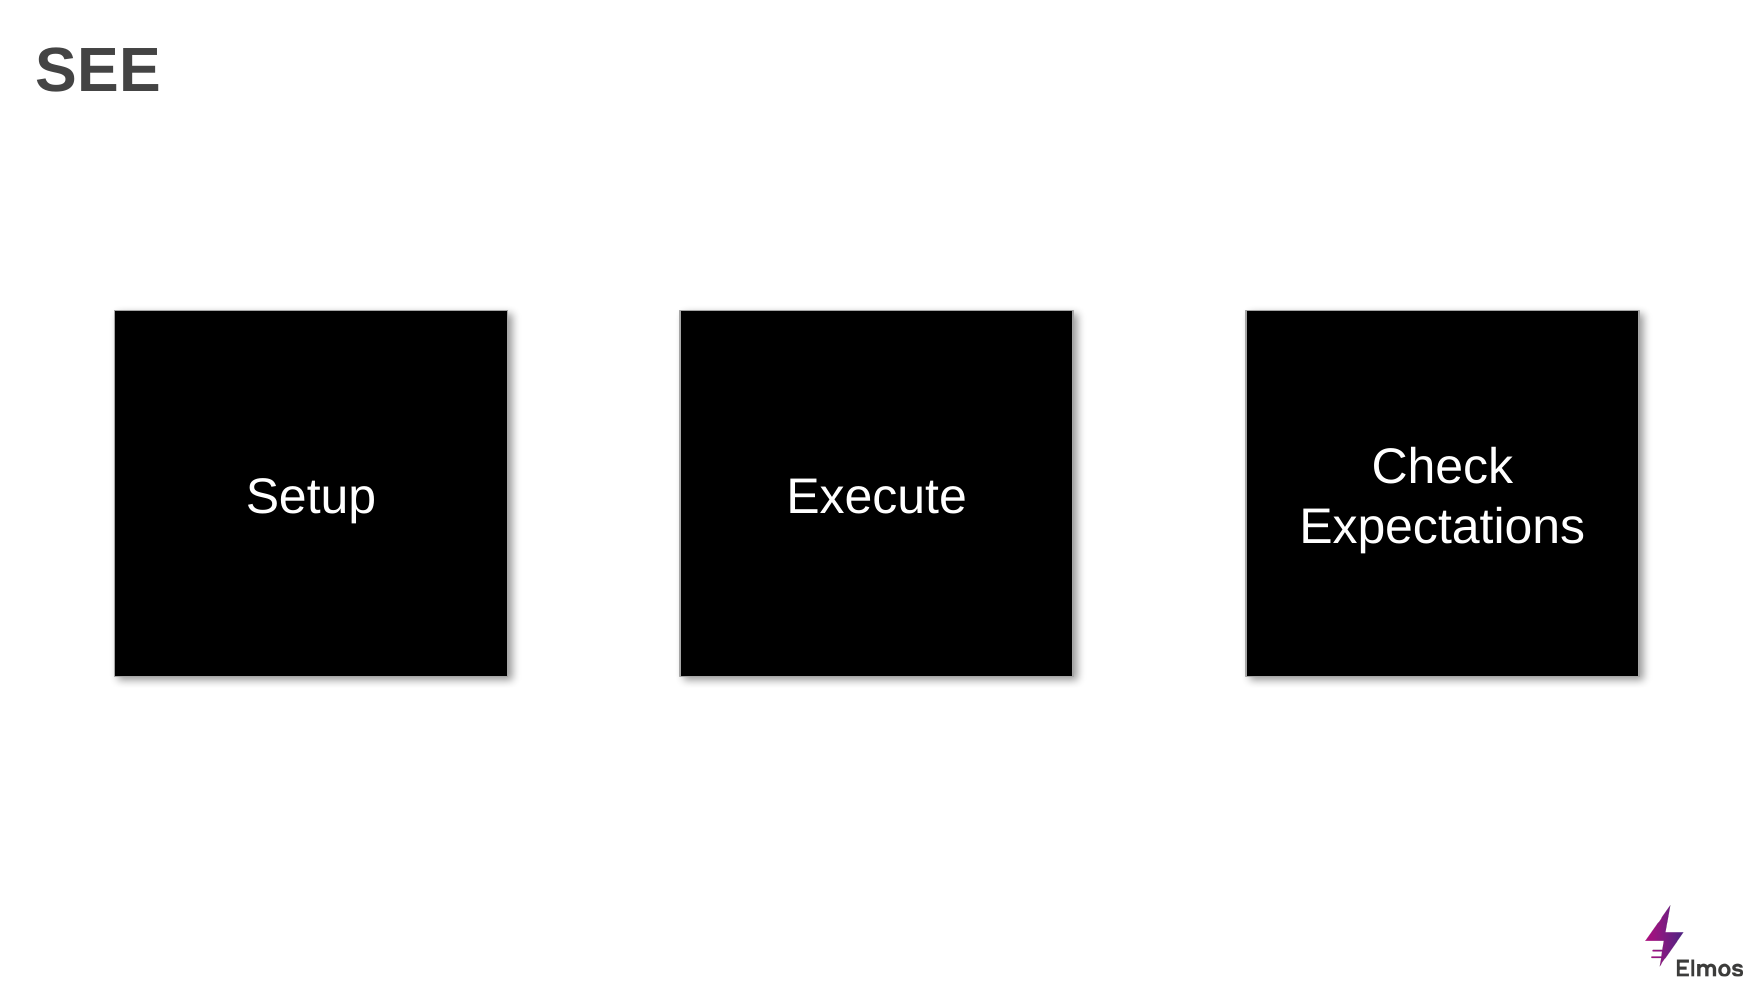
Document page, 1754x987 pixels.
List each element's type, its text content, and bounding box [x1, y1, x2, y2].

picture [1645, 905, 1743, 977]
title SEE [35, 29, 1721, 133]
text_box Check Expectations [1245, 310, 1640, 677]
text_box Setup [114, 310, 508, 677]
text_box Execute [679, 310, 1074, 677]
